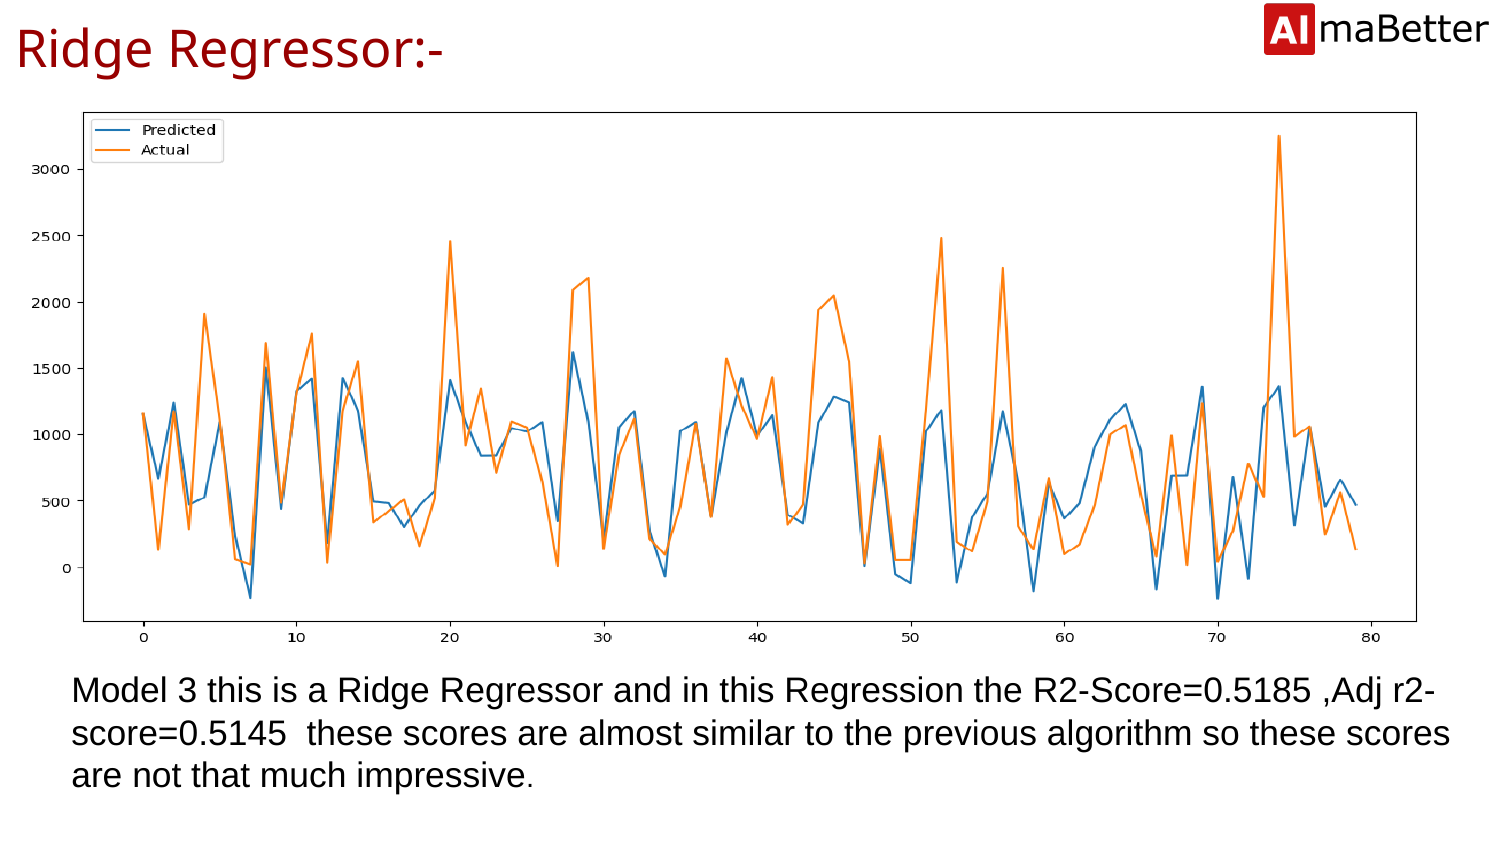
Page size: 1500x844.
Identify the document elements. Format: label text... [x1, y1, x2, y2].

title Ridge Regressor:- [0, 0, 528, 127]
picture [1263, 0, 1489, 57]
text_box Model 3 this is a Ridge Regressor and in this Regression the R2-Score=0.5185 ,Adj r2-score=0.5145 these scores are almost similar to the previous algorithm so these scores are not that much impressive. [56, 652, 1500, 810]
picture [20, 103, 1428, 653]
